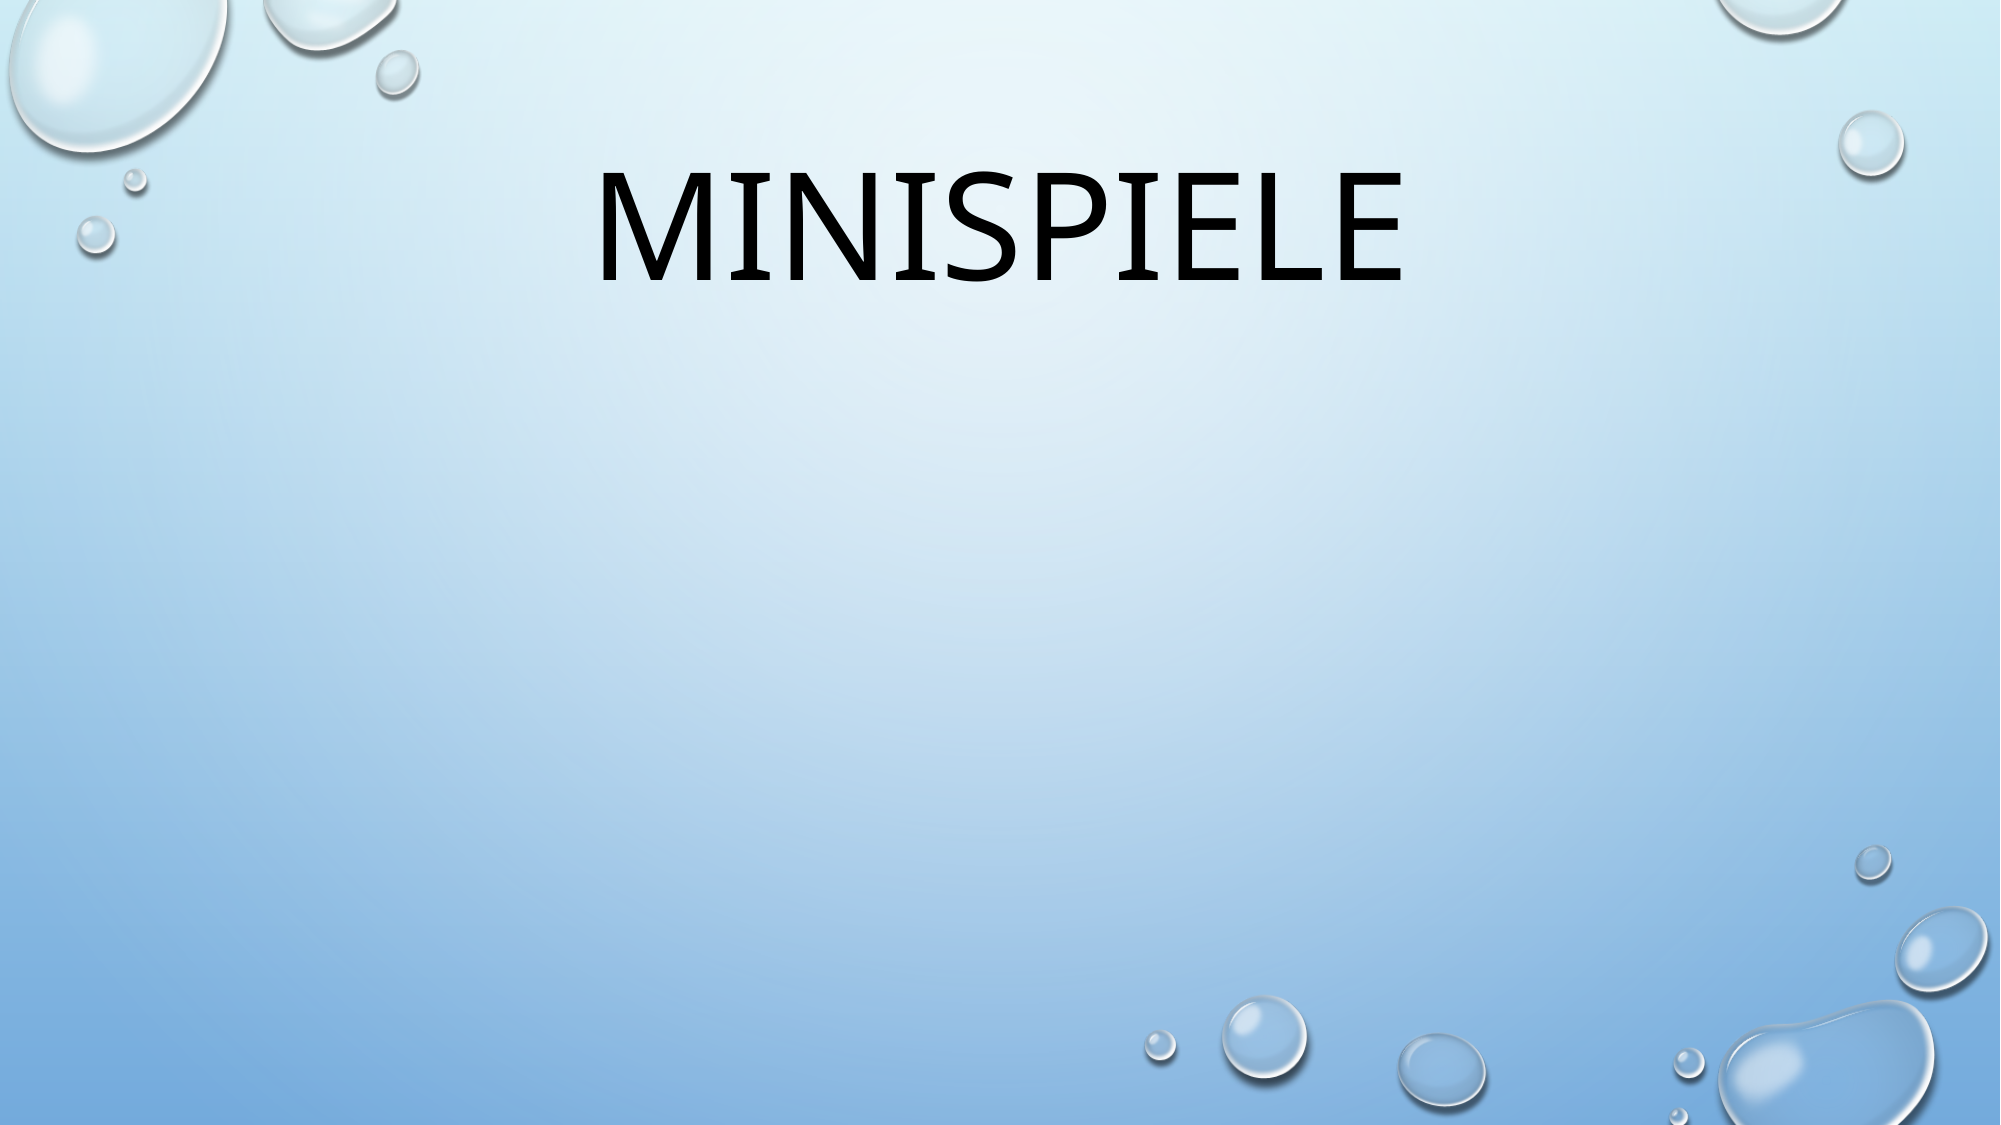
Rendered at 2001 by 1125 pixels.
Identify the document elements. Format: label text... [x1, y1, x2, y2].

title Minispiele [149, 101, 1851, 364]
picture [0, 0, 2000, 1125]
